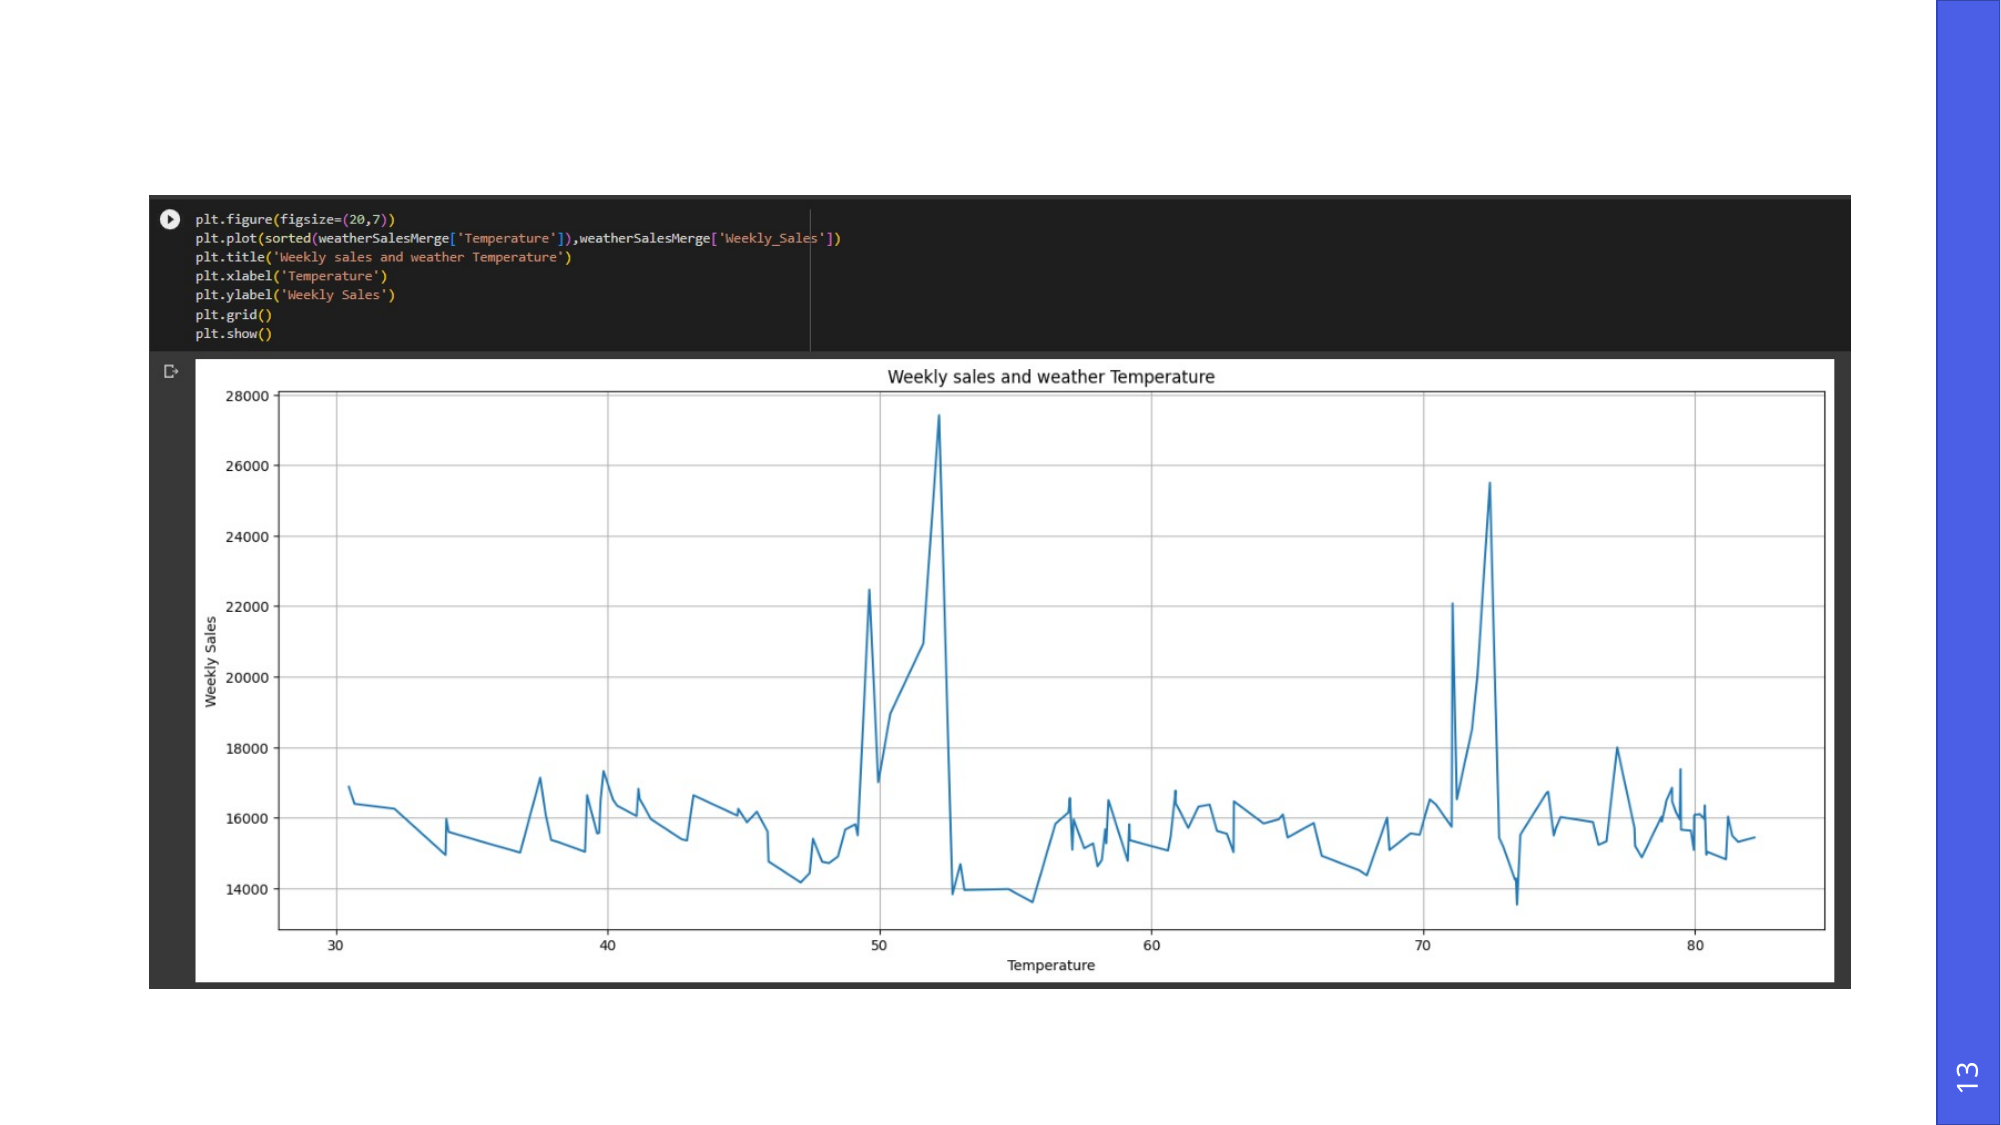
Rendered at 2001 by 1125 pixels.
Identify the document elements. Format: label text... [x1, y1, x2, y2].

picture [149, 195, 1851, 990]
slide_number 13 [1937, 1032, 2000, 1125]
